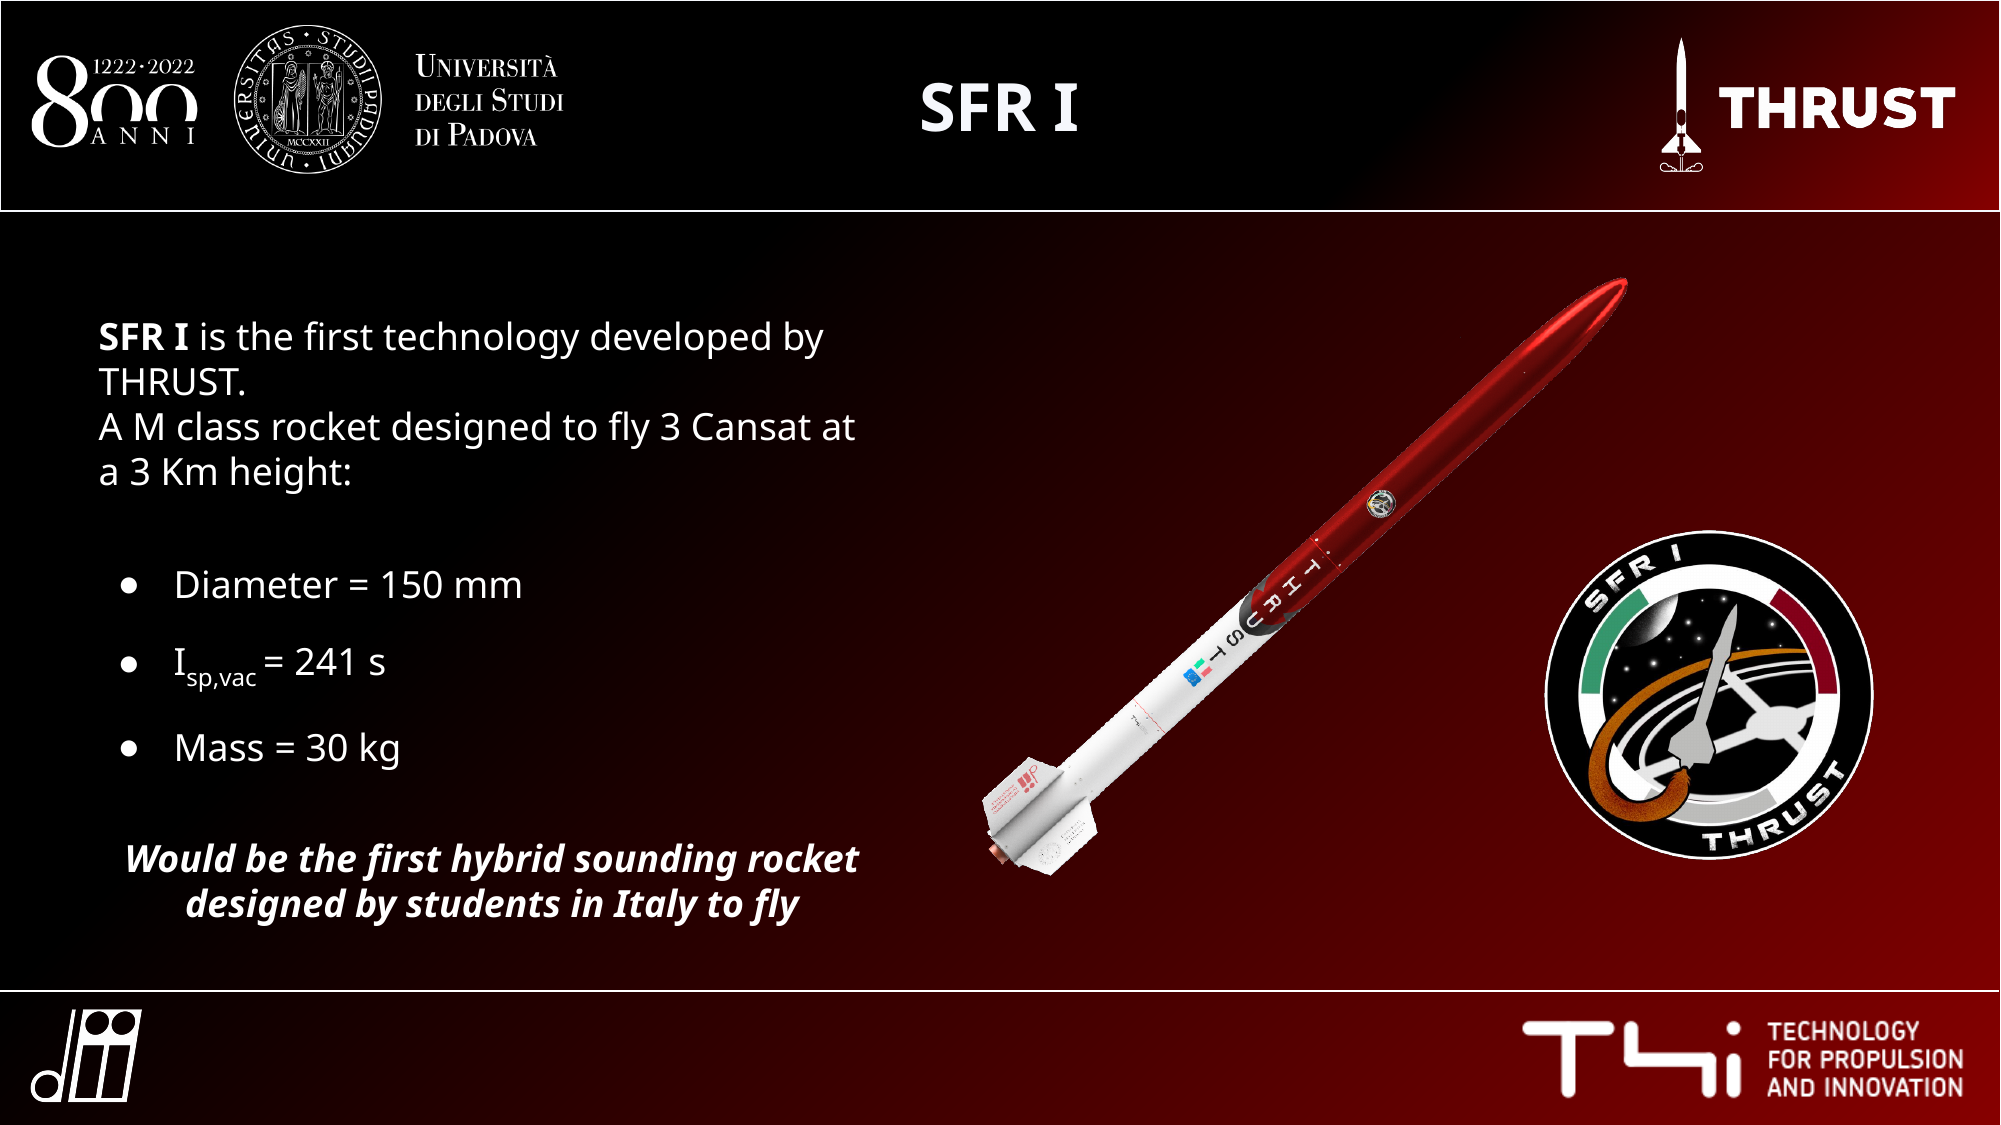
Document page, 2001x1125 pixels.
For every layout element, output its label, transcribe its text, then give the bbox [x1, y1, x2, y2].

picture [824, 113, 1973, 1125]
text_box SFR I [673, 49, 1327, 160]
picture [1654, 34, 1973, 177]
text_box [0, 0, 2000, 212]
text_box SFR I is the first technology developed by THRUST. A M class rocket designed to fly 3 Cansat at a 3 Km height: Diameter = 150 mm Isp,vac = 241 s Mass = 30 kg Would be the first hybrid sounding rocket designed by students in Italy to fly [83, 298, 883, 940]
picture [28, 1000, 144, 1106]
picture [28, 22, 566, 177]
